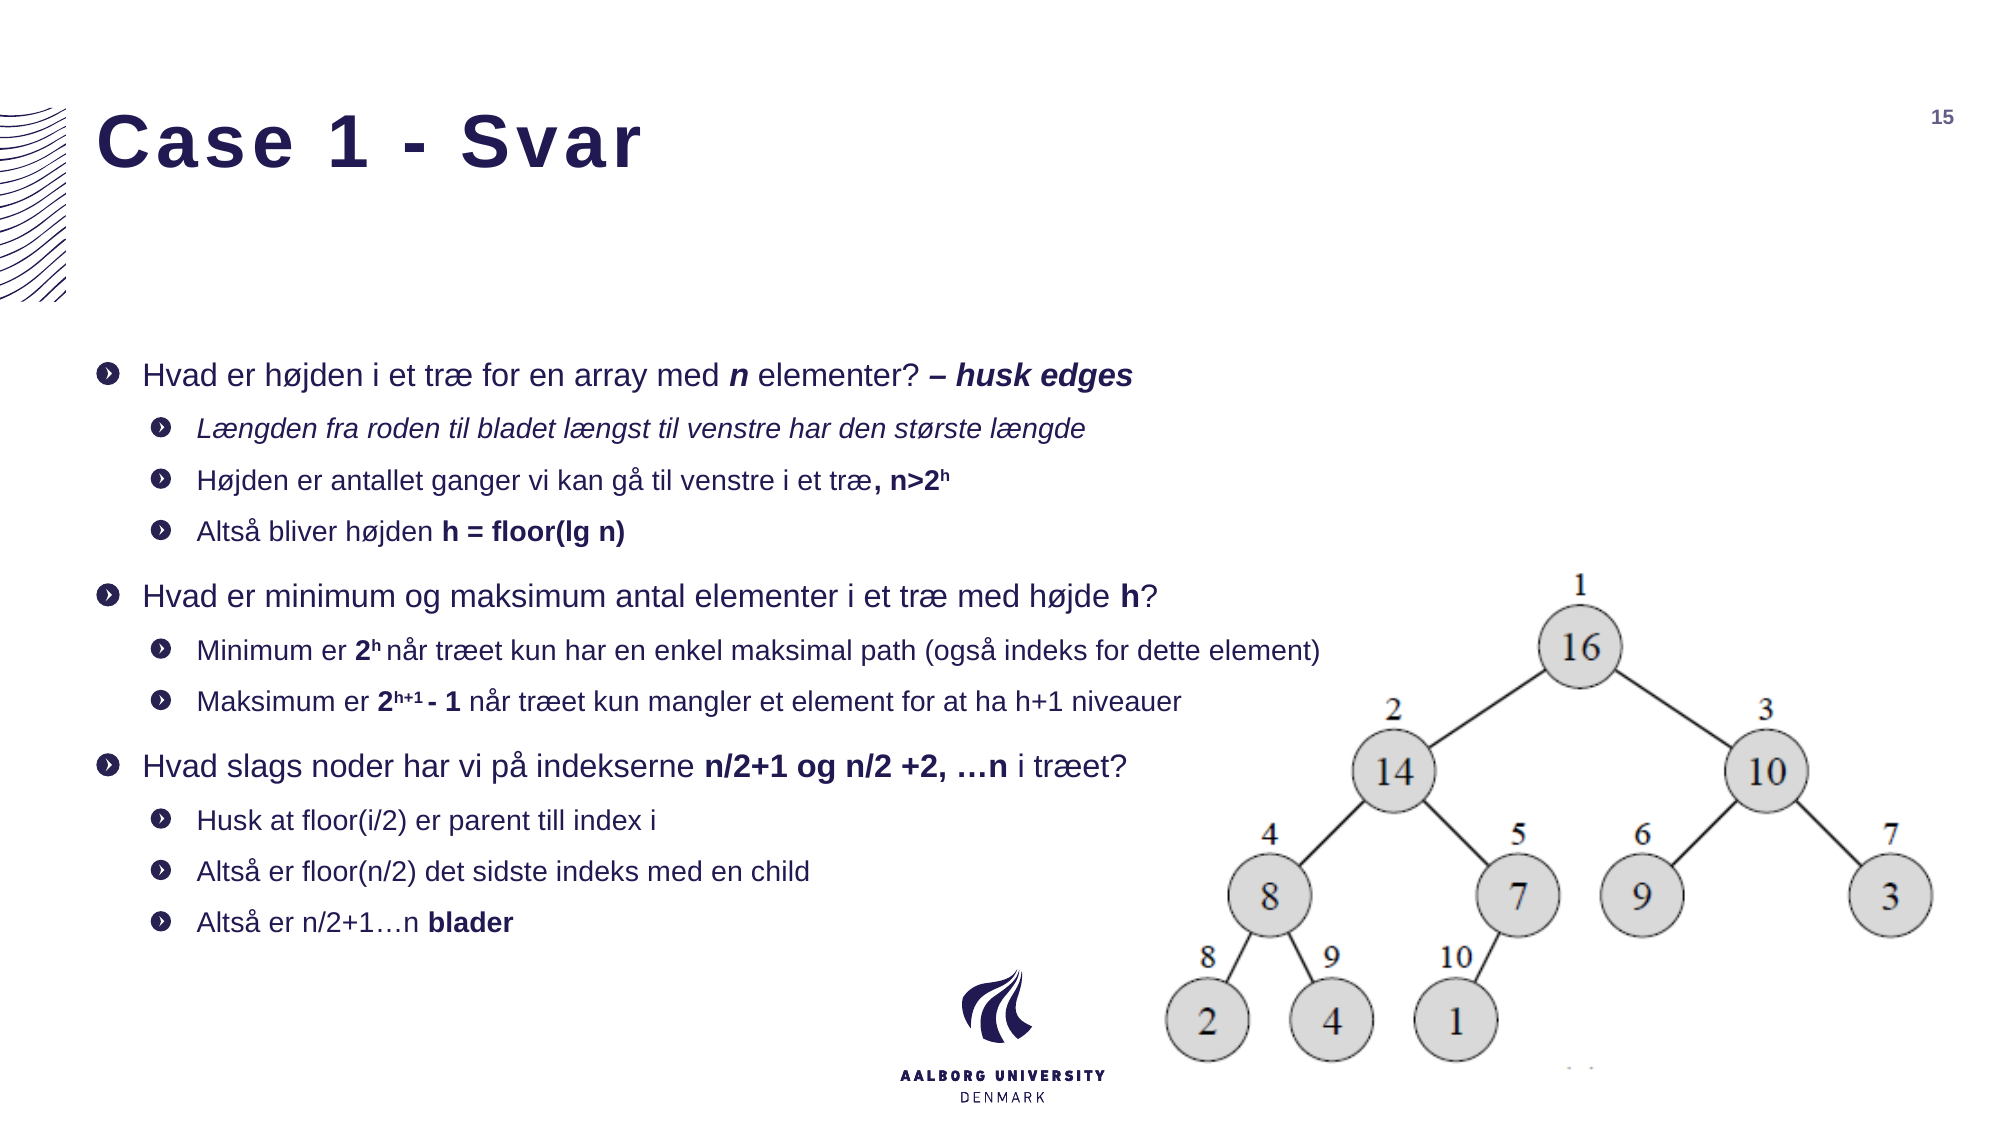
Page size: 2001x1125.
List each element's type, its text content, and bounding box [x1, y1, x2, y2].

picture [1136, 563, 1954, 1073]
slide_number 15 [1860, 97, 1954, 135]
list Hvad er højden i et træ for en array med n elementer? – husk edges Længden fra roden til bladet længst til venstre har den største længde Højden er antallet ganger vi kan gå til venstre i et træ, n>2h Altså bliver højden h = floor(lg n) Hvad er minimum og maksimum antal elementer i et træ med højde h? Minimum er 2h når træet kun har en enkel maksimal path (også indeks for dette element) Maksimum er 2h+1 - 1 når træet kun mangler et element for at ha h+1 niveauer Hvad slags noder har vi på indekserne n/2+1 og n/2 +2, …n i træet? Husk at floor(i/2) er parent till index i Altså er floor(n/2) det sidste indeks med en child Altså er n/2+1…n blader [96, 338, 1861, 947]
title Case 1 - Svar [96, 60, 935, 303]
